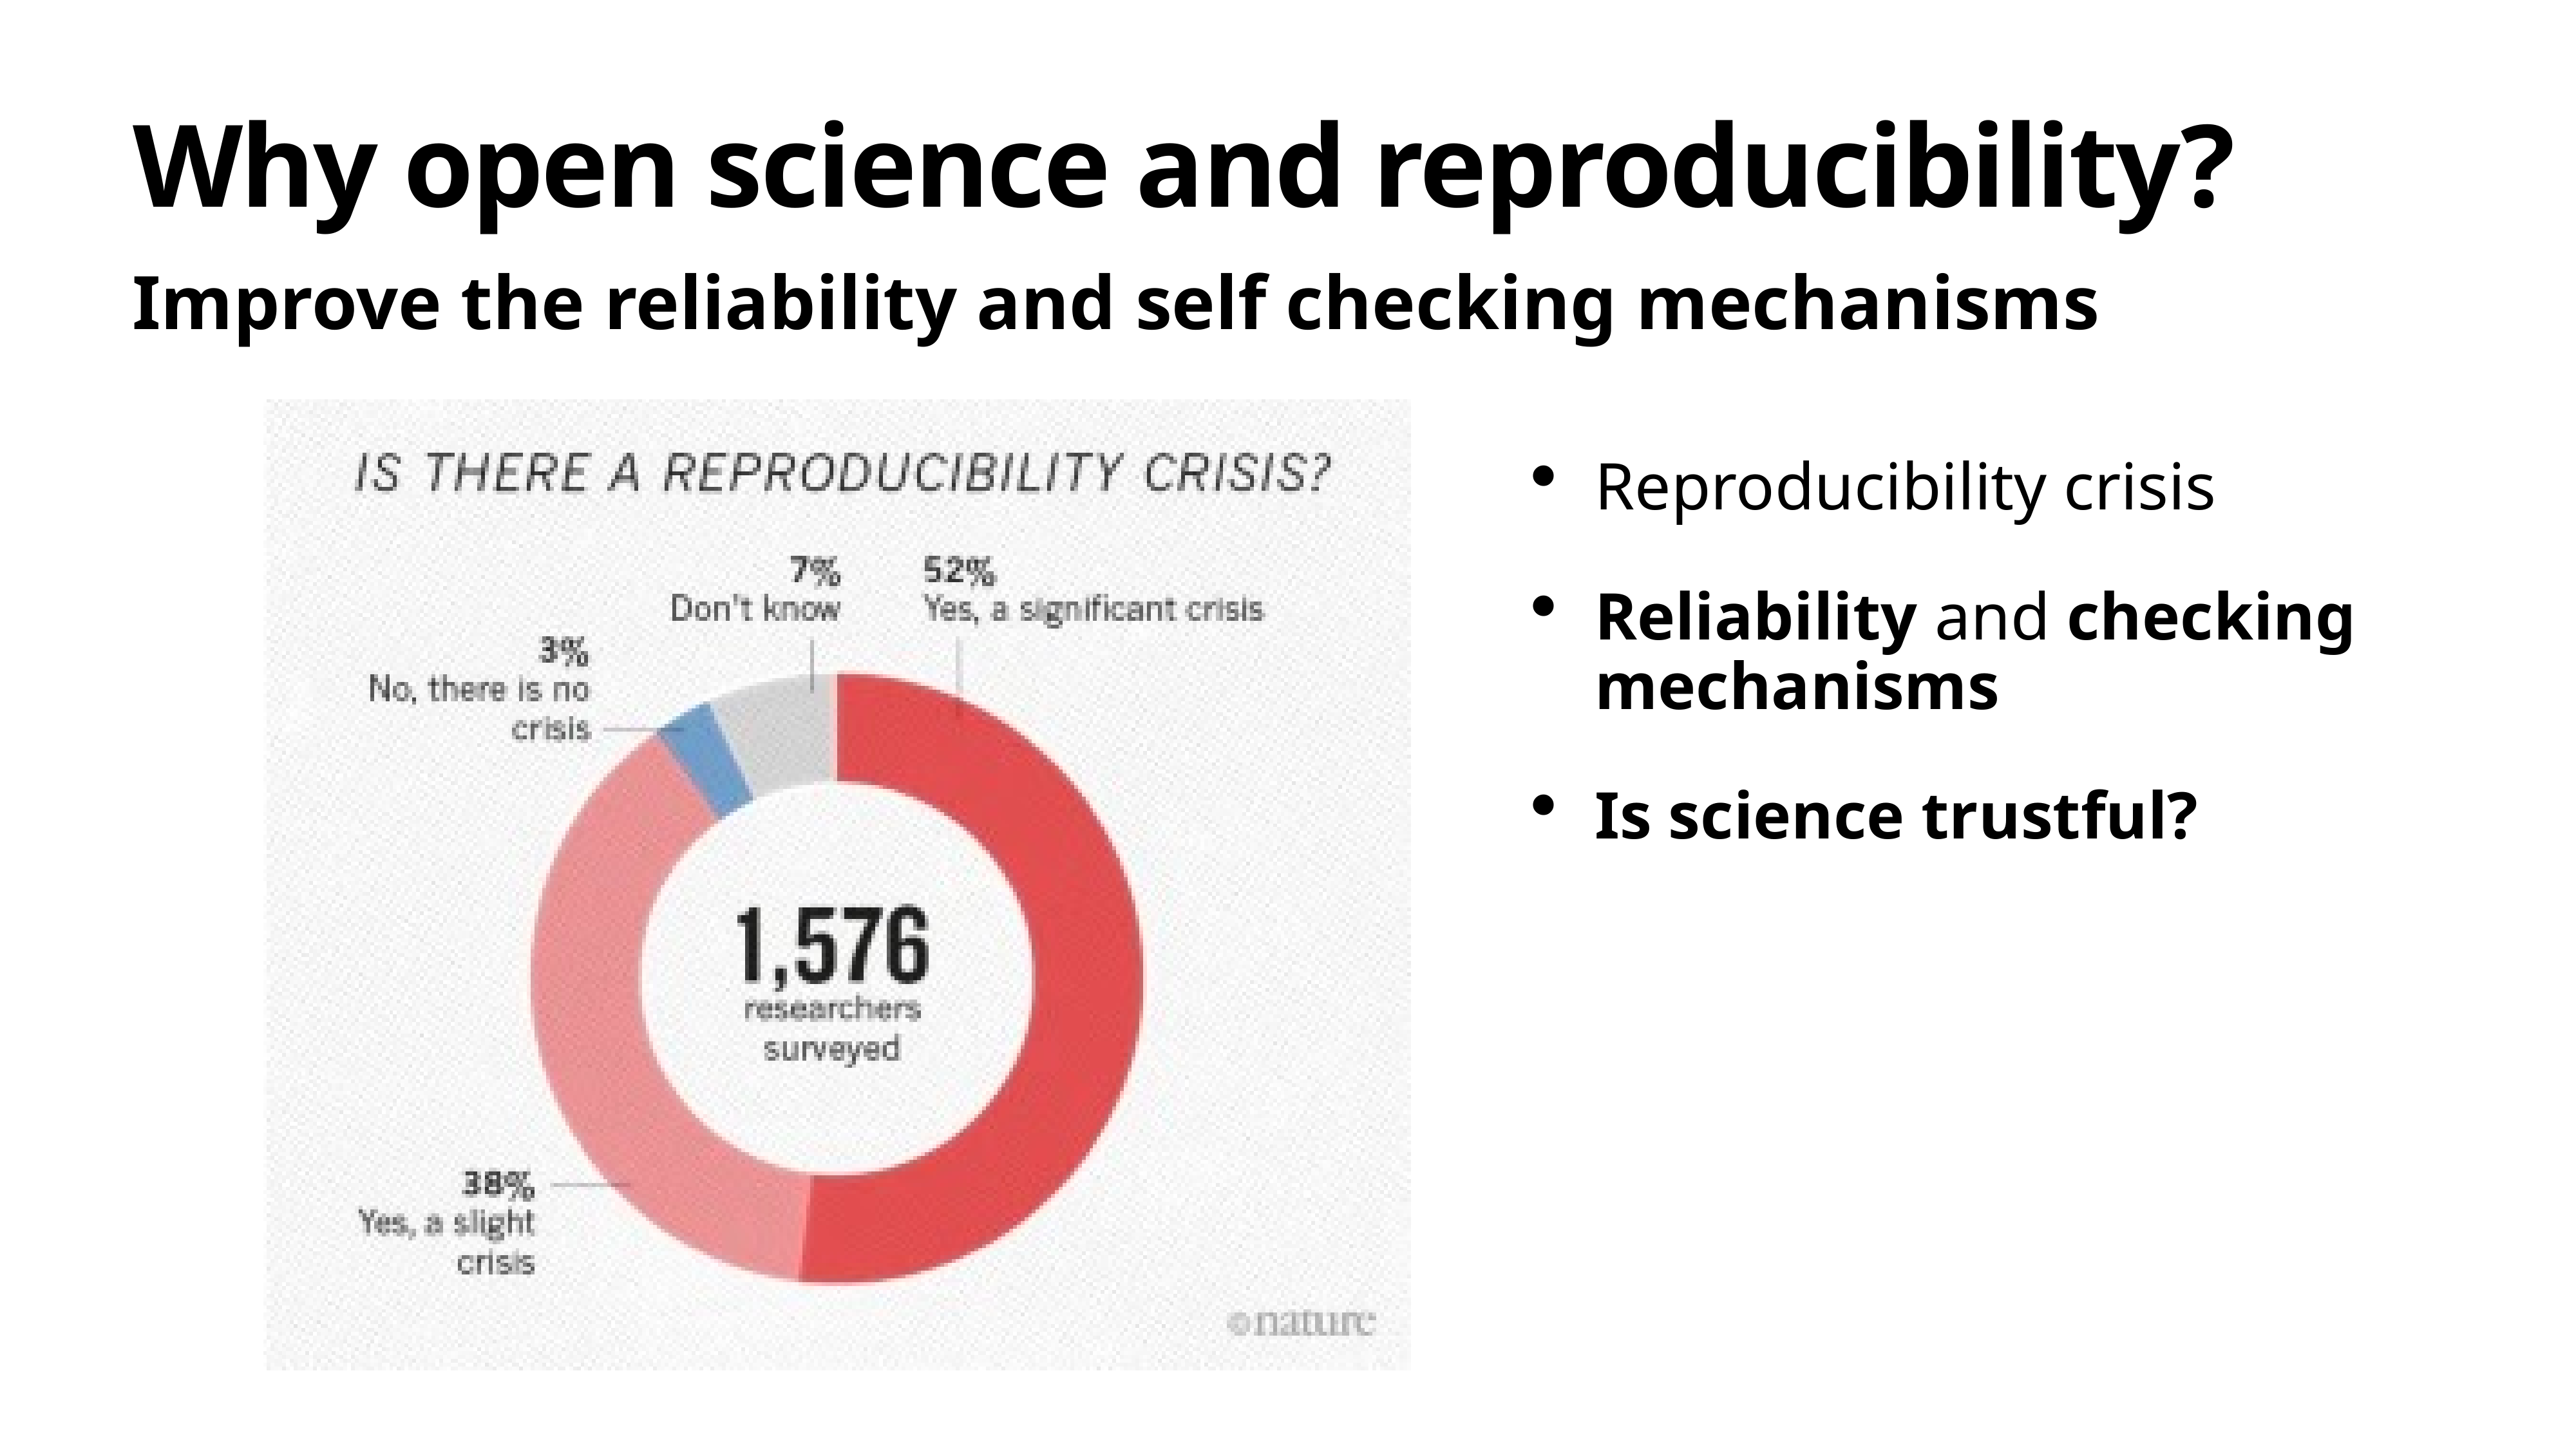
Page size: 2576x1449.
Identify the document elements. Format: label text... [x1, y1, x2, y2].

title Why open science and reproducibility? [127, 113, 2449, 250]
list Reproducibility crisis Reliability and checking mechanisms Is science trustful? [1524, 448, 2449, 1321]
picture [263, 399, 1411, 1371]
list Improve the reliability and self checking mechanisms [127, 250, 2449, 350]
